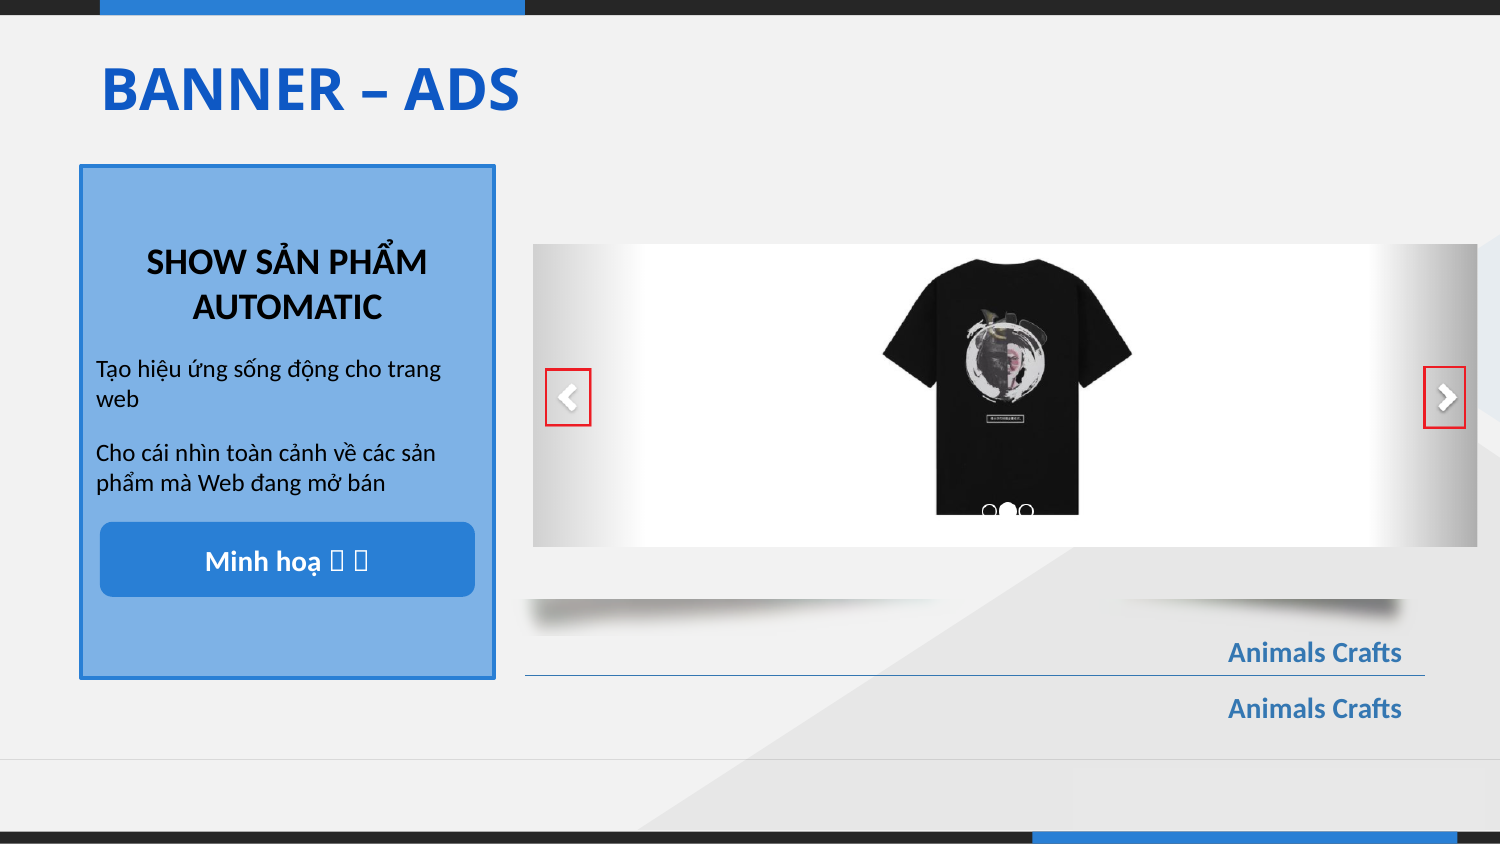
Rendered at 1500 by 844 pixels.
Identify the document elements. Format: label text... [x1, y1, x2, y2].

title BANNER – ADS [85, 52, 1415, 135]
list SHOW SẢN PHẨM AUTOMATIC Tạo hiệu ứng sống động cho trang web Cho cái nhìn toàn cảnh về các sản phẩm mà Web đang mở bán [79, 164, 496, 680]
text_box [1071, 766, 1487, 832]
picture [533, 244, 1479, 548]
list Animals Crafts [525, 625, 1418, 676]
text_box Animals Crafts [524, 681, 1418, 732]
text_box Minh hoạ   [97, 519, 478, 599]
picture [500, 599, 1425, 636]
